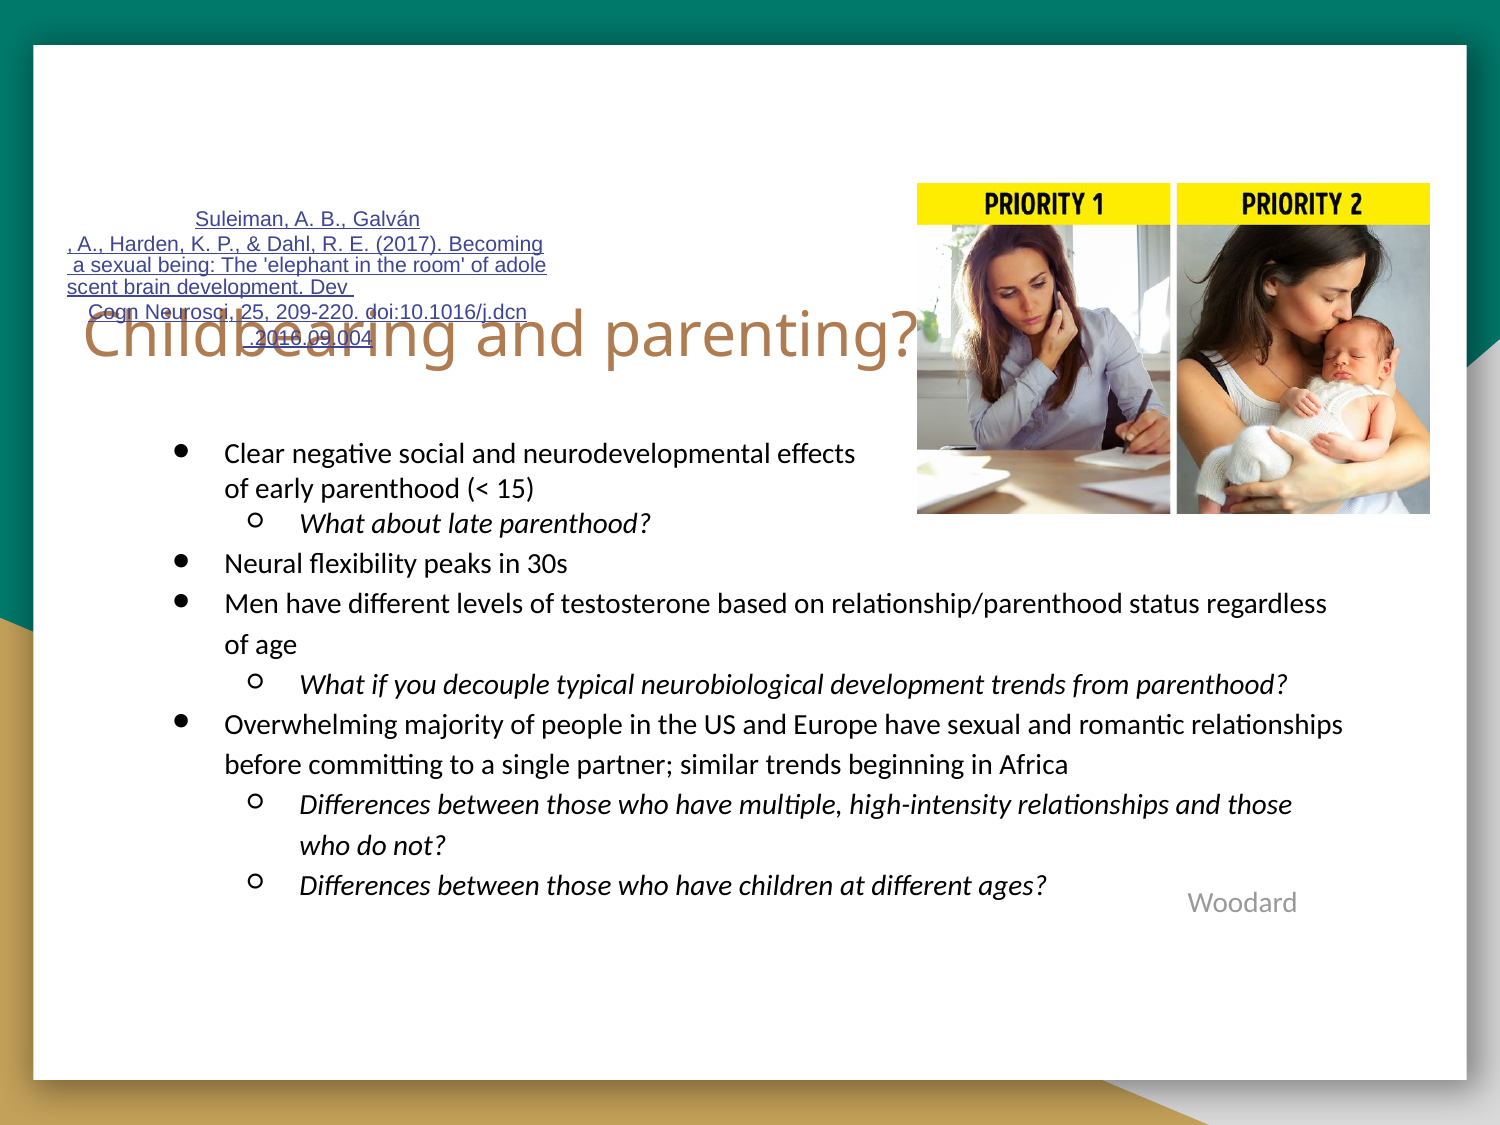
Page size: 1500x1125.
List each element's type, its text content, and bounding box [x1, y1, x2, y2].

picture [917, 183, 1430, 514]
text_box Woodard [1172, 868, 1448, 934]
text_box Suleiman, A. B., Galván, A., Harden, K. P., & Dahl, R. E. (2017). Becoming a sexual being: The 'elephant in the room' of adolescent brain development. Dev Cogn Neurosci, 25, 209-220. doi:10.1016/j.dcn .2016.09.004 [51, 188, 564, 323]
list Clear negative social and neurodevelopmental effects of early parenthood (< 15) What about late parenthood? Neural flexibility peaks in 30s Men have different levels of testosterone based on relationship/parenthood status regardless of age What if you decouple typical neurobiological development trends from parenthood? Overwhelming majority of people in the US and Europe have sexual and romantic relationships before committing to a single partner; similar trends beginning in Africa Differences between those who have multiple, high-intensity relationships and those who do not? Differences between those who have children at different ages? [134, 419, 1366, 913]
title Childbearing and parenting? [67, 279, 912, 436]
